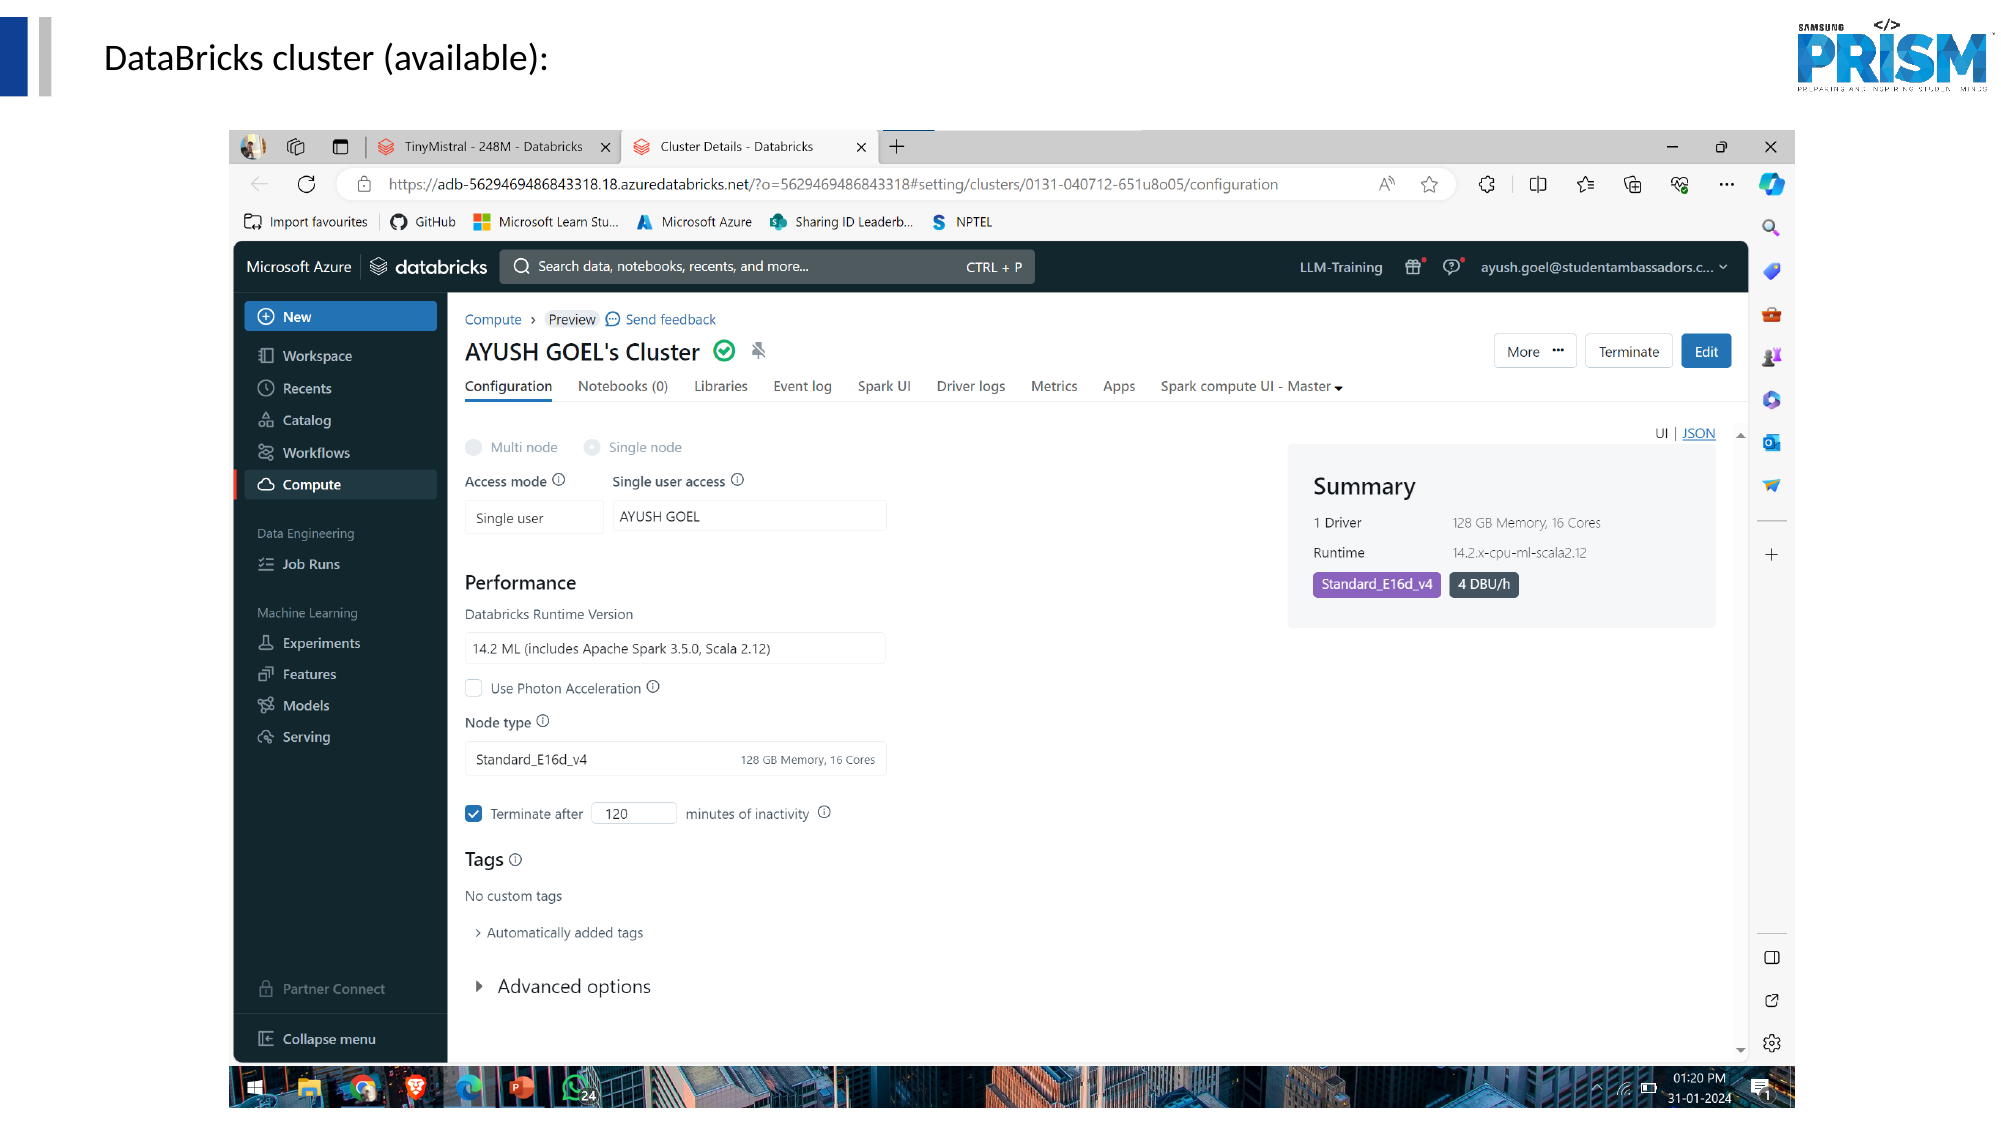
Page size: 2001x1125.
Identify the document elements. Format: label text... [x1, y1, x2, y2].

picture [229, 130, 1795, 1108]
text_box [0, 16, 29, 97]
text_box [38, 16, 52, 97]
picture [1794, 17, 2000, 96]
text_box DataBricks cluster (available): [89, 25, 565, 86]
